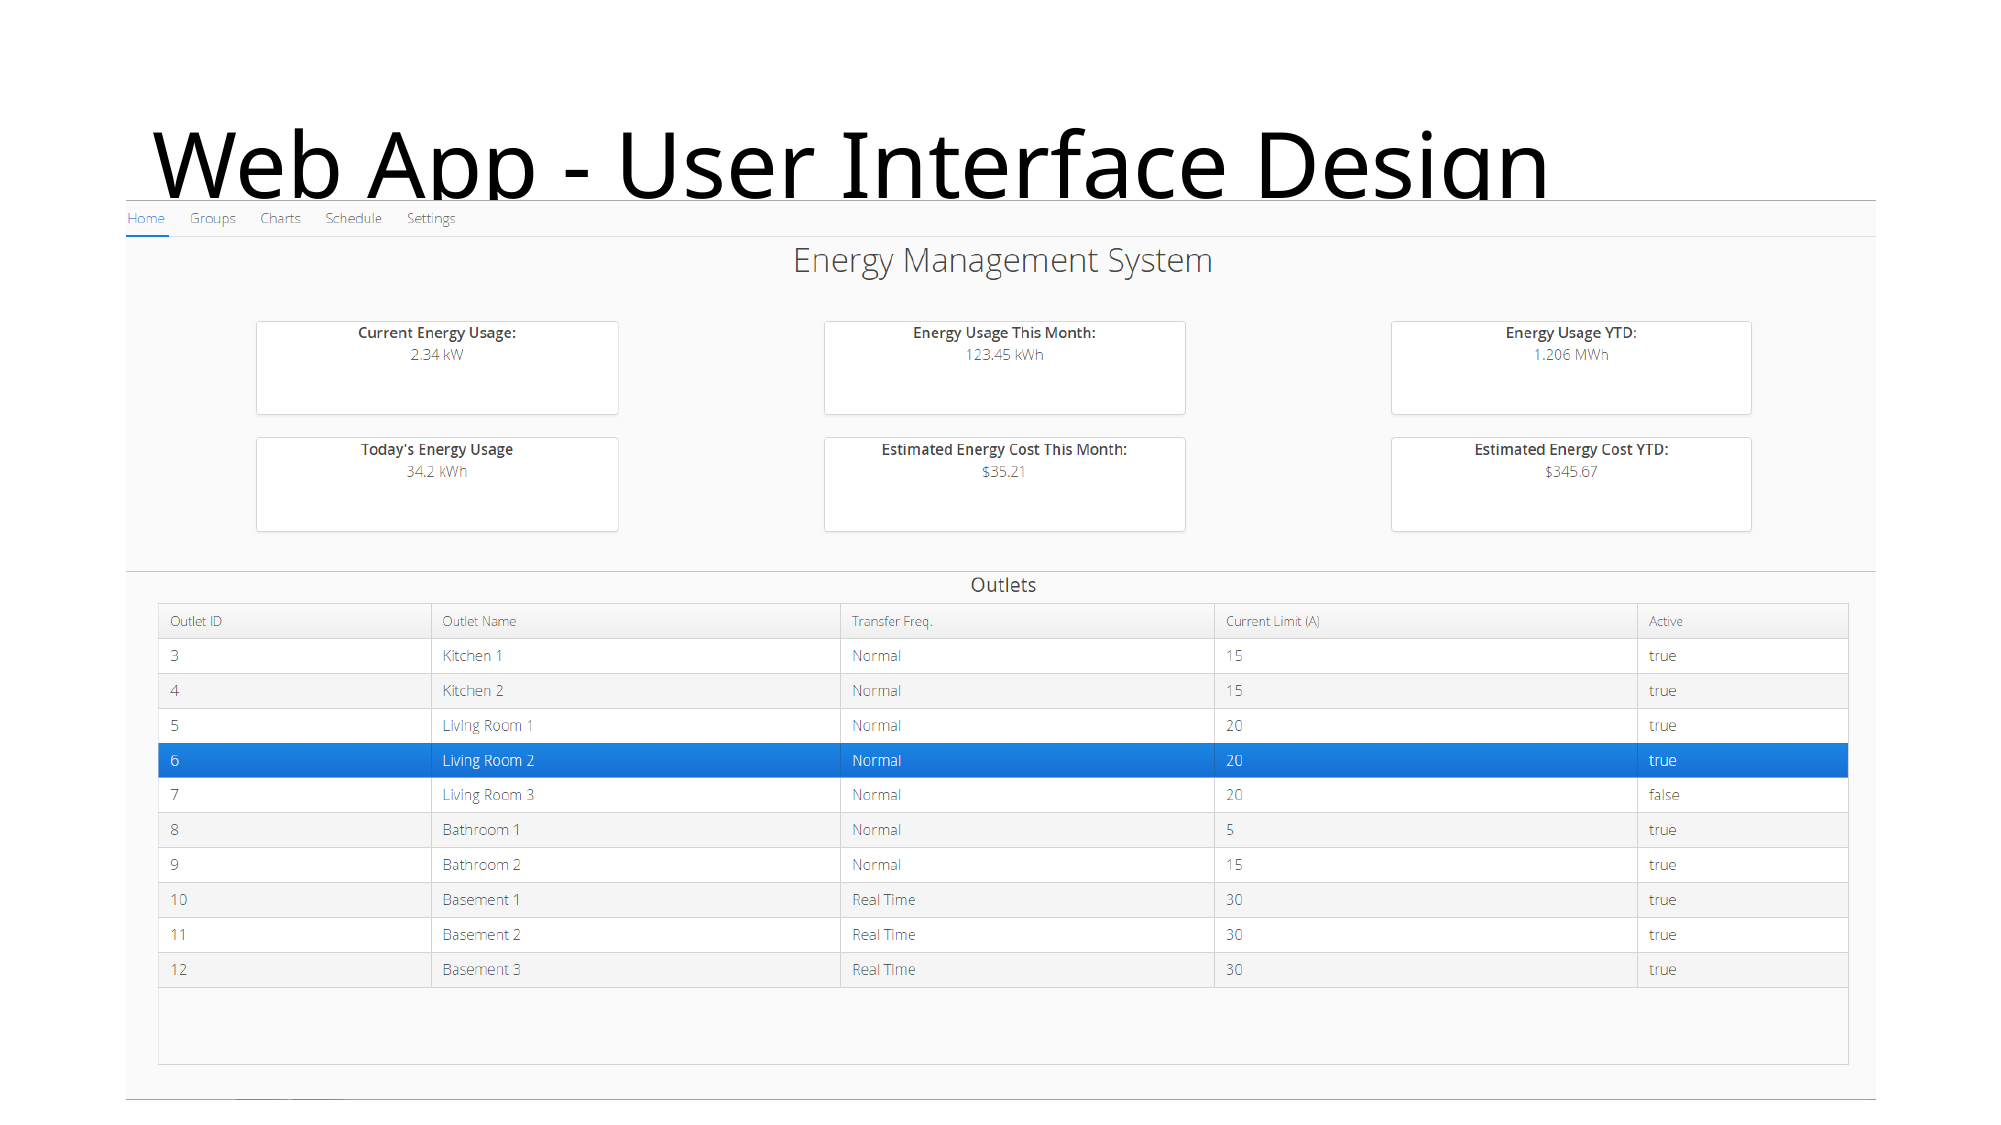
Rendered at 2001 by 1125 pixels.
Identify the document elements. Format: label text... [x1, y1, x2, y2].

picture [126, 200, 1876, 1100]
title Web App - User Interface Design [137, 59, 1863, 200]
